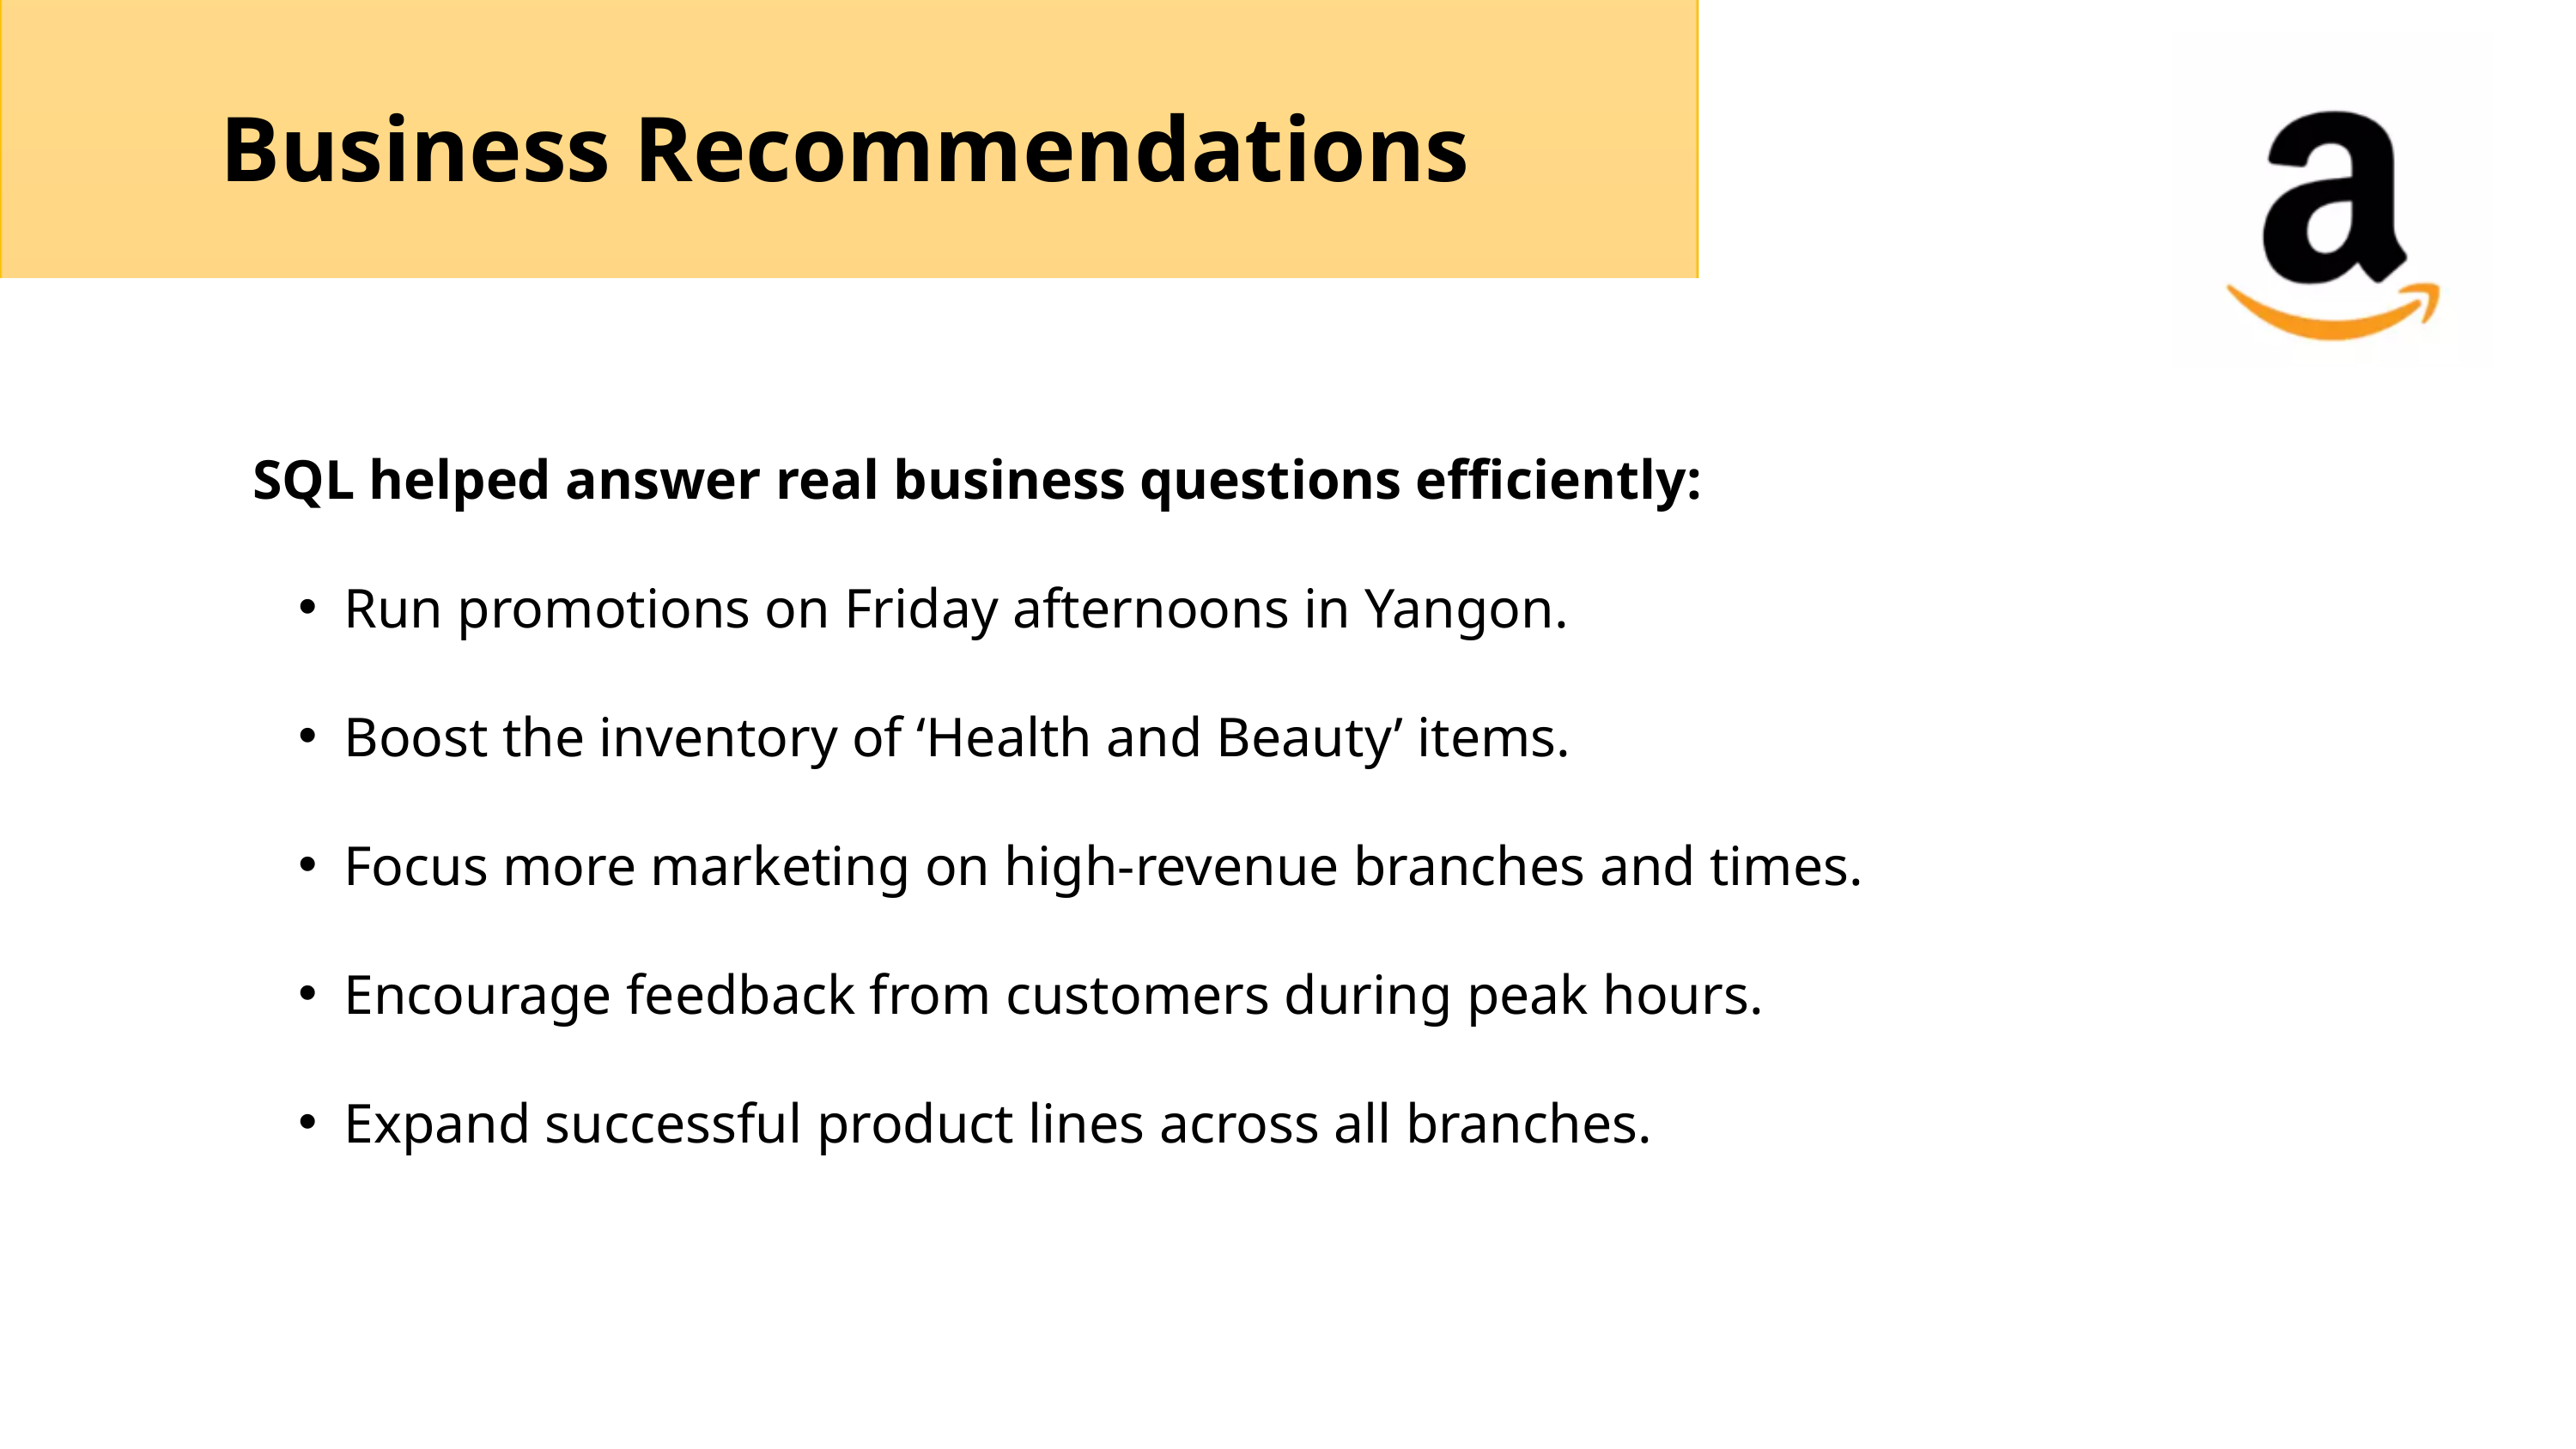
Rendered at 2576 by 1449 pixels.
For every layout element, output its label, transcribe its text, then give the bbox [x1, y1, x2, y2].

text_box [2172, 33, 2493, 367]
text_box Business Recommendations [73, 74, 1618, 200]
text_box [0, 0, 1699, 278]
text_box SQL helped answer real business questions efficiently: Run promotions on Friday afternoons in Yangon. Boost the inventory of ‘Health and Beauty’ items. Focus more marketing on high-revenue branches and times. Encourage feedback from customers during peak hours. Expand successful product lines across all branches. [252, 380, 2039, 1154]
